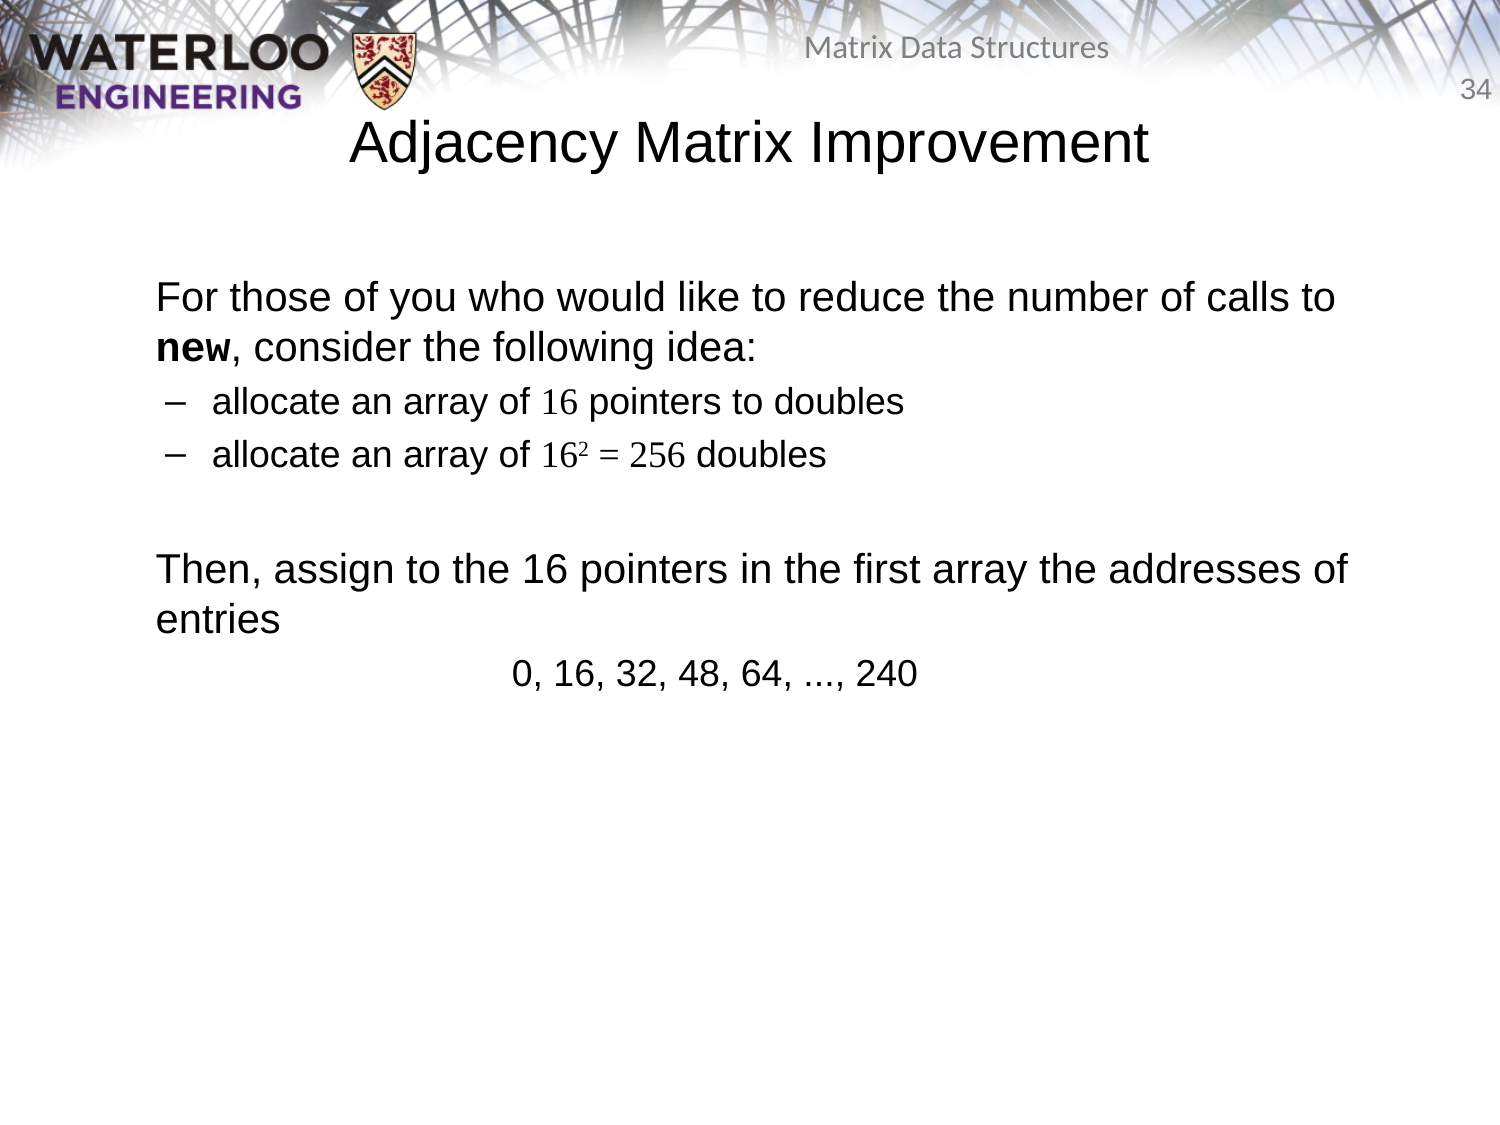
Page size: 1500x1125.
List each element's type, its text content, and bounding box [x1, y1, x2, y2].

picture [0, 0, 1500, 1125]
title Adjacency Matrix Improvement [74, 44, 1426, 233]
list For those of you who would like to reduce the number of calls to new, consider the following idea: allocate an array of 16 pointers to doubles allocate an array of 162 = 256 doubles Then, assign to the 16 pointers in the first array the addresses of entries 0, 16, 32, 48, 64, ..., 240 [74, 262, 1426, 1006]
